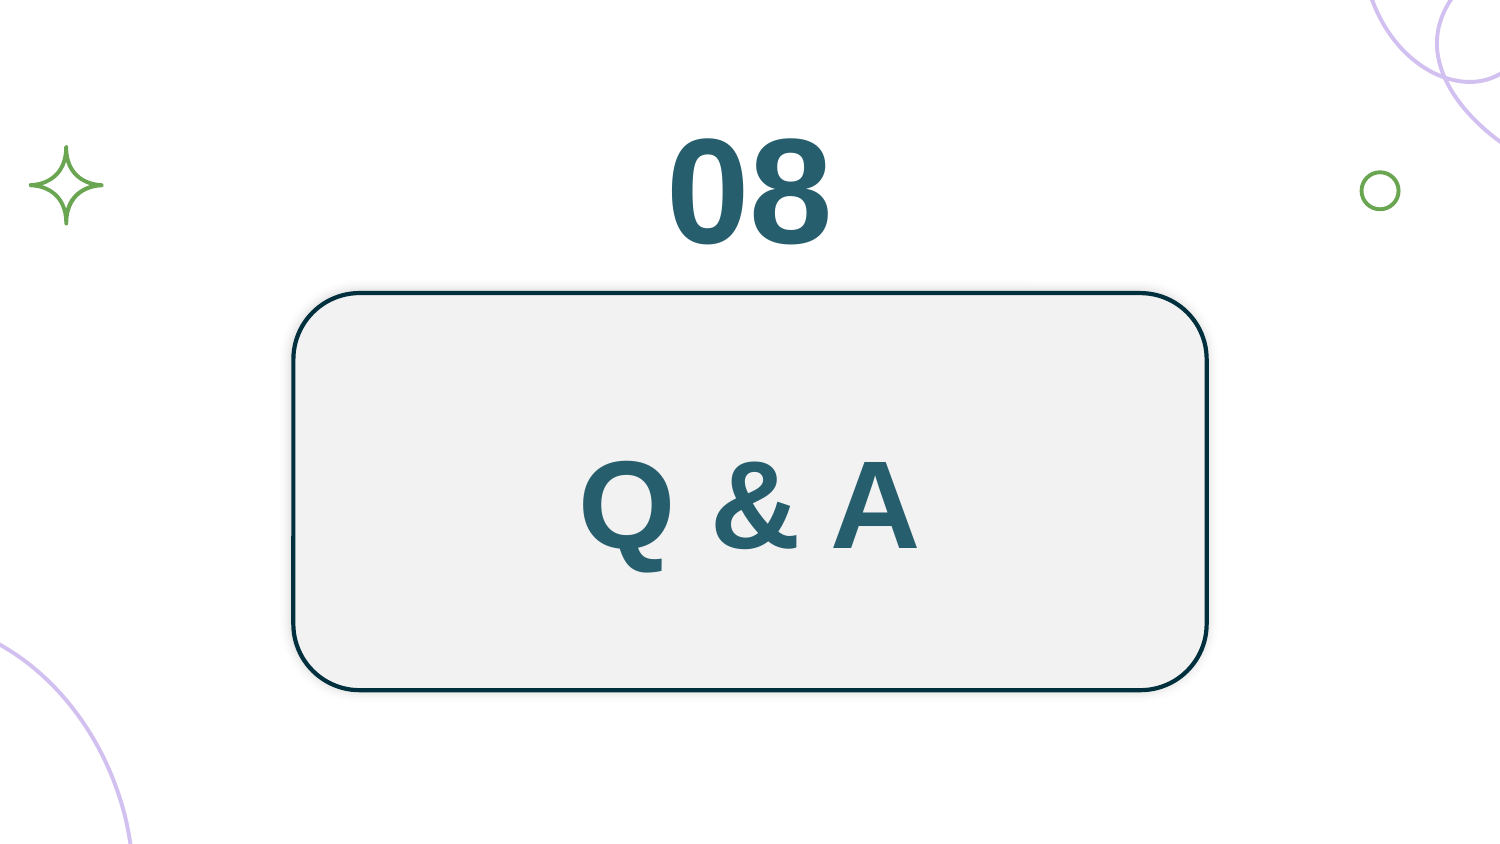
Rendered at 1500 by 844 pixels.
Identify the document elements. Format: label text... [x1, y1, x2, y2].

text_box [293, 293, 1207, 352]
text_box Q & A [293, 352, 1207, 646]
text_box 08 [617, 74, 883, 294]
text_box [297, 646, 1203, 691]
